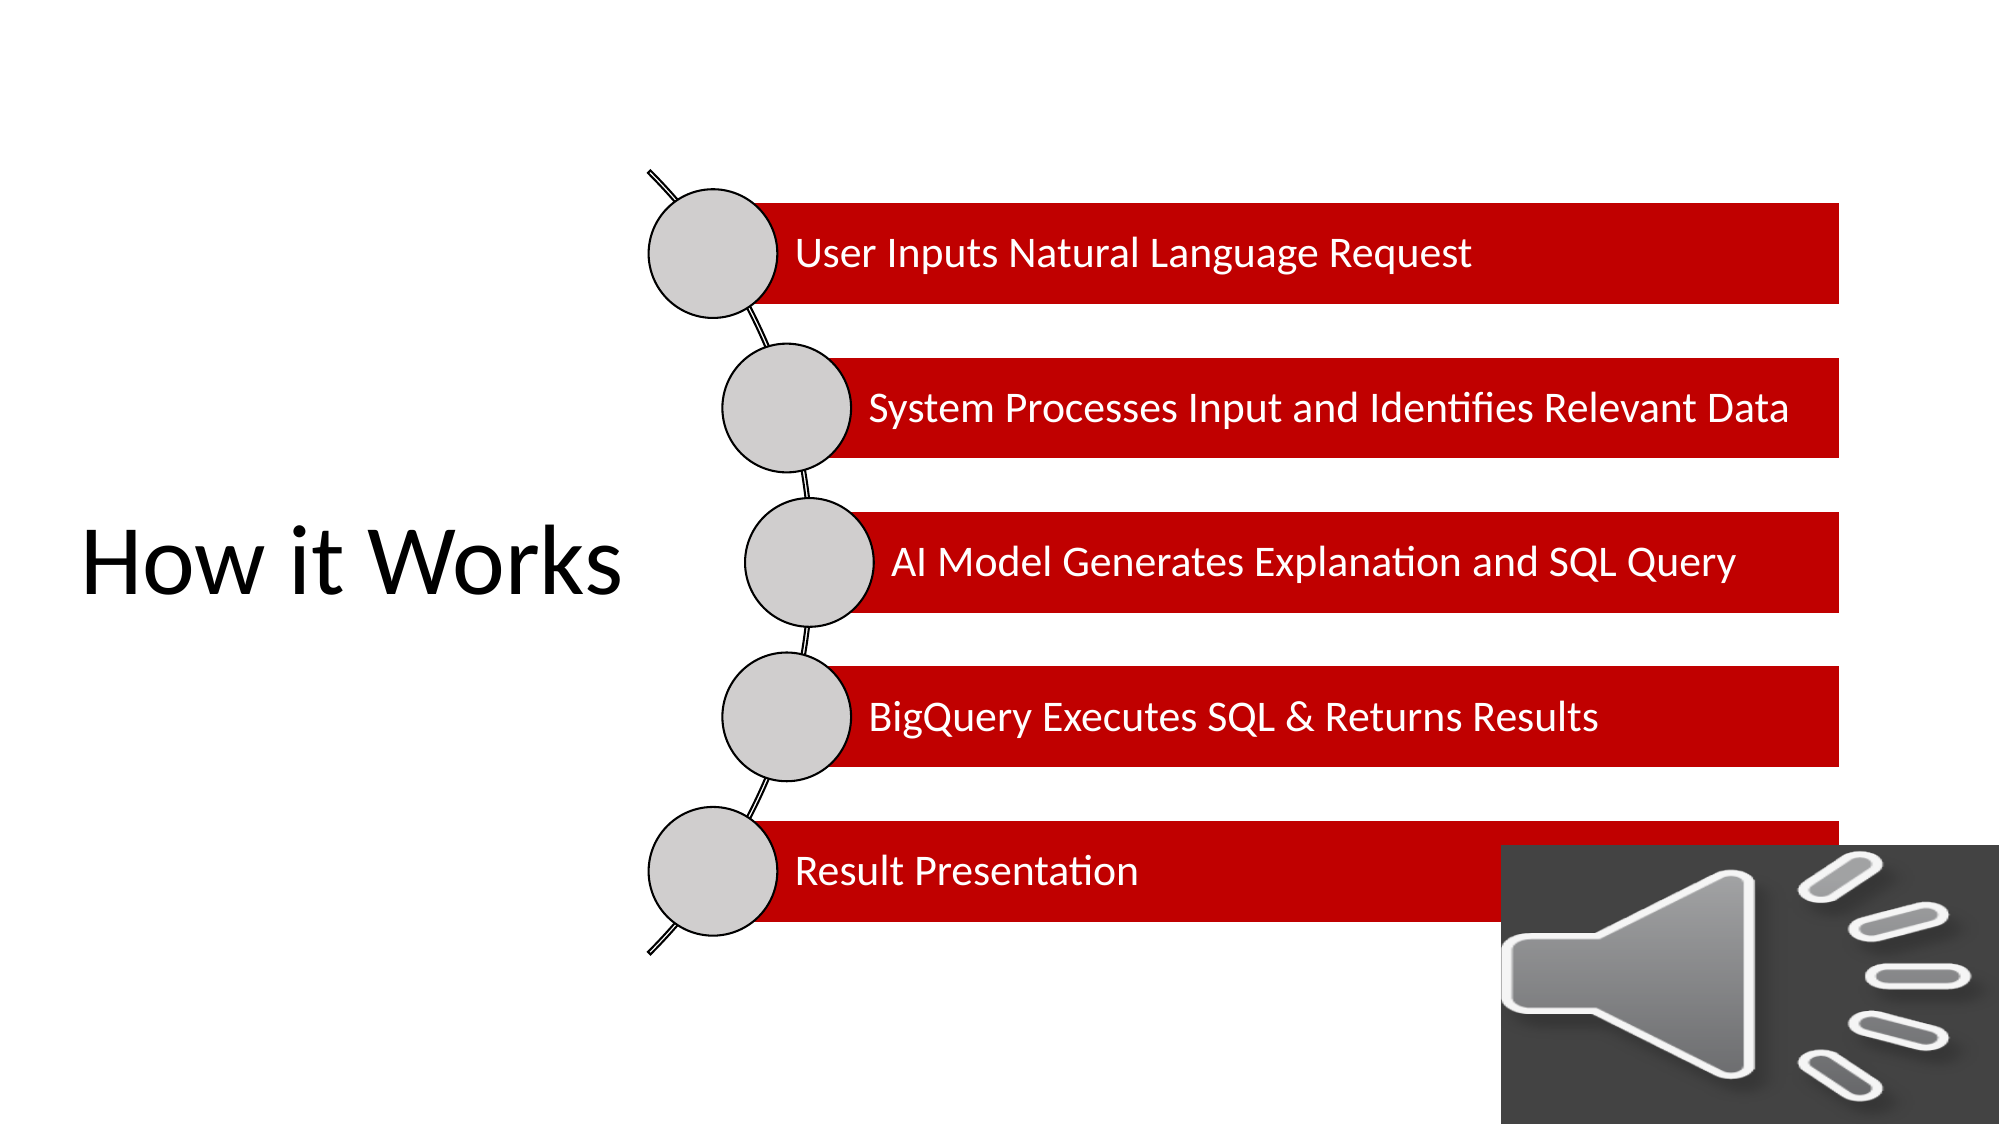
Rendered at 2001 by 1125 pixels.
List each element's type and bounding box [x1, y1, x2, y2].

text_box [0, 7, 1841, 1117]
picture [1499, 843, 2000, 1125]
